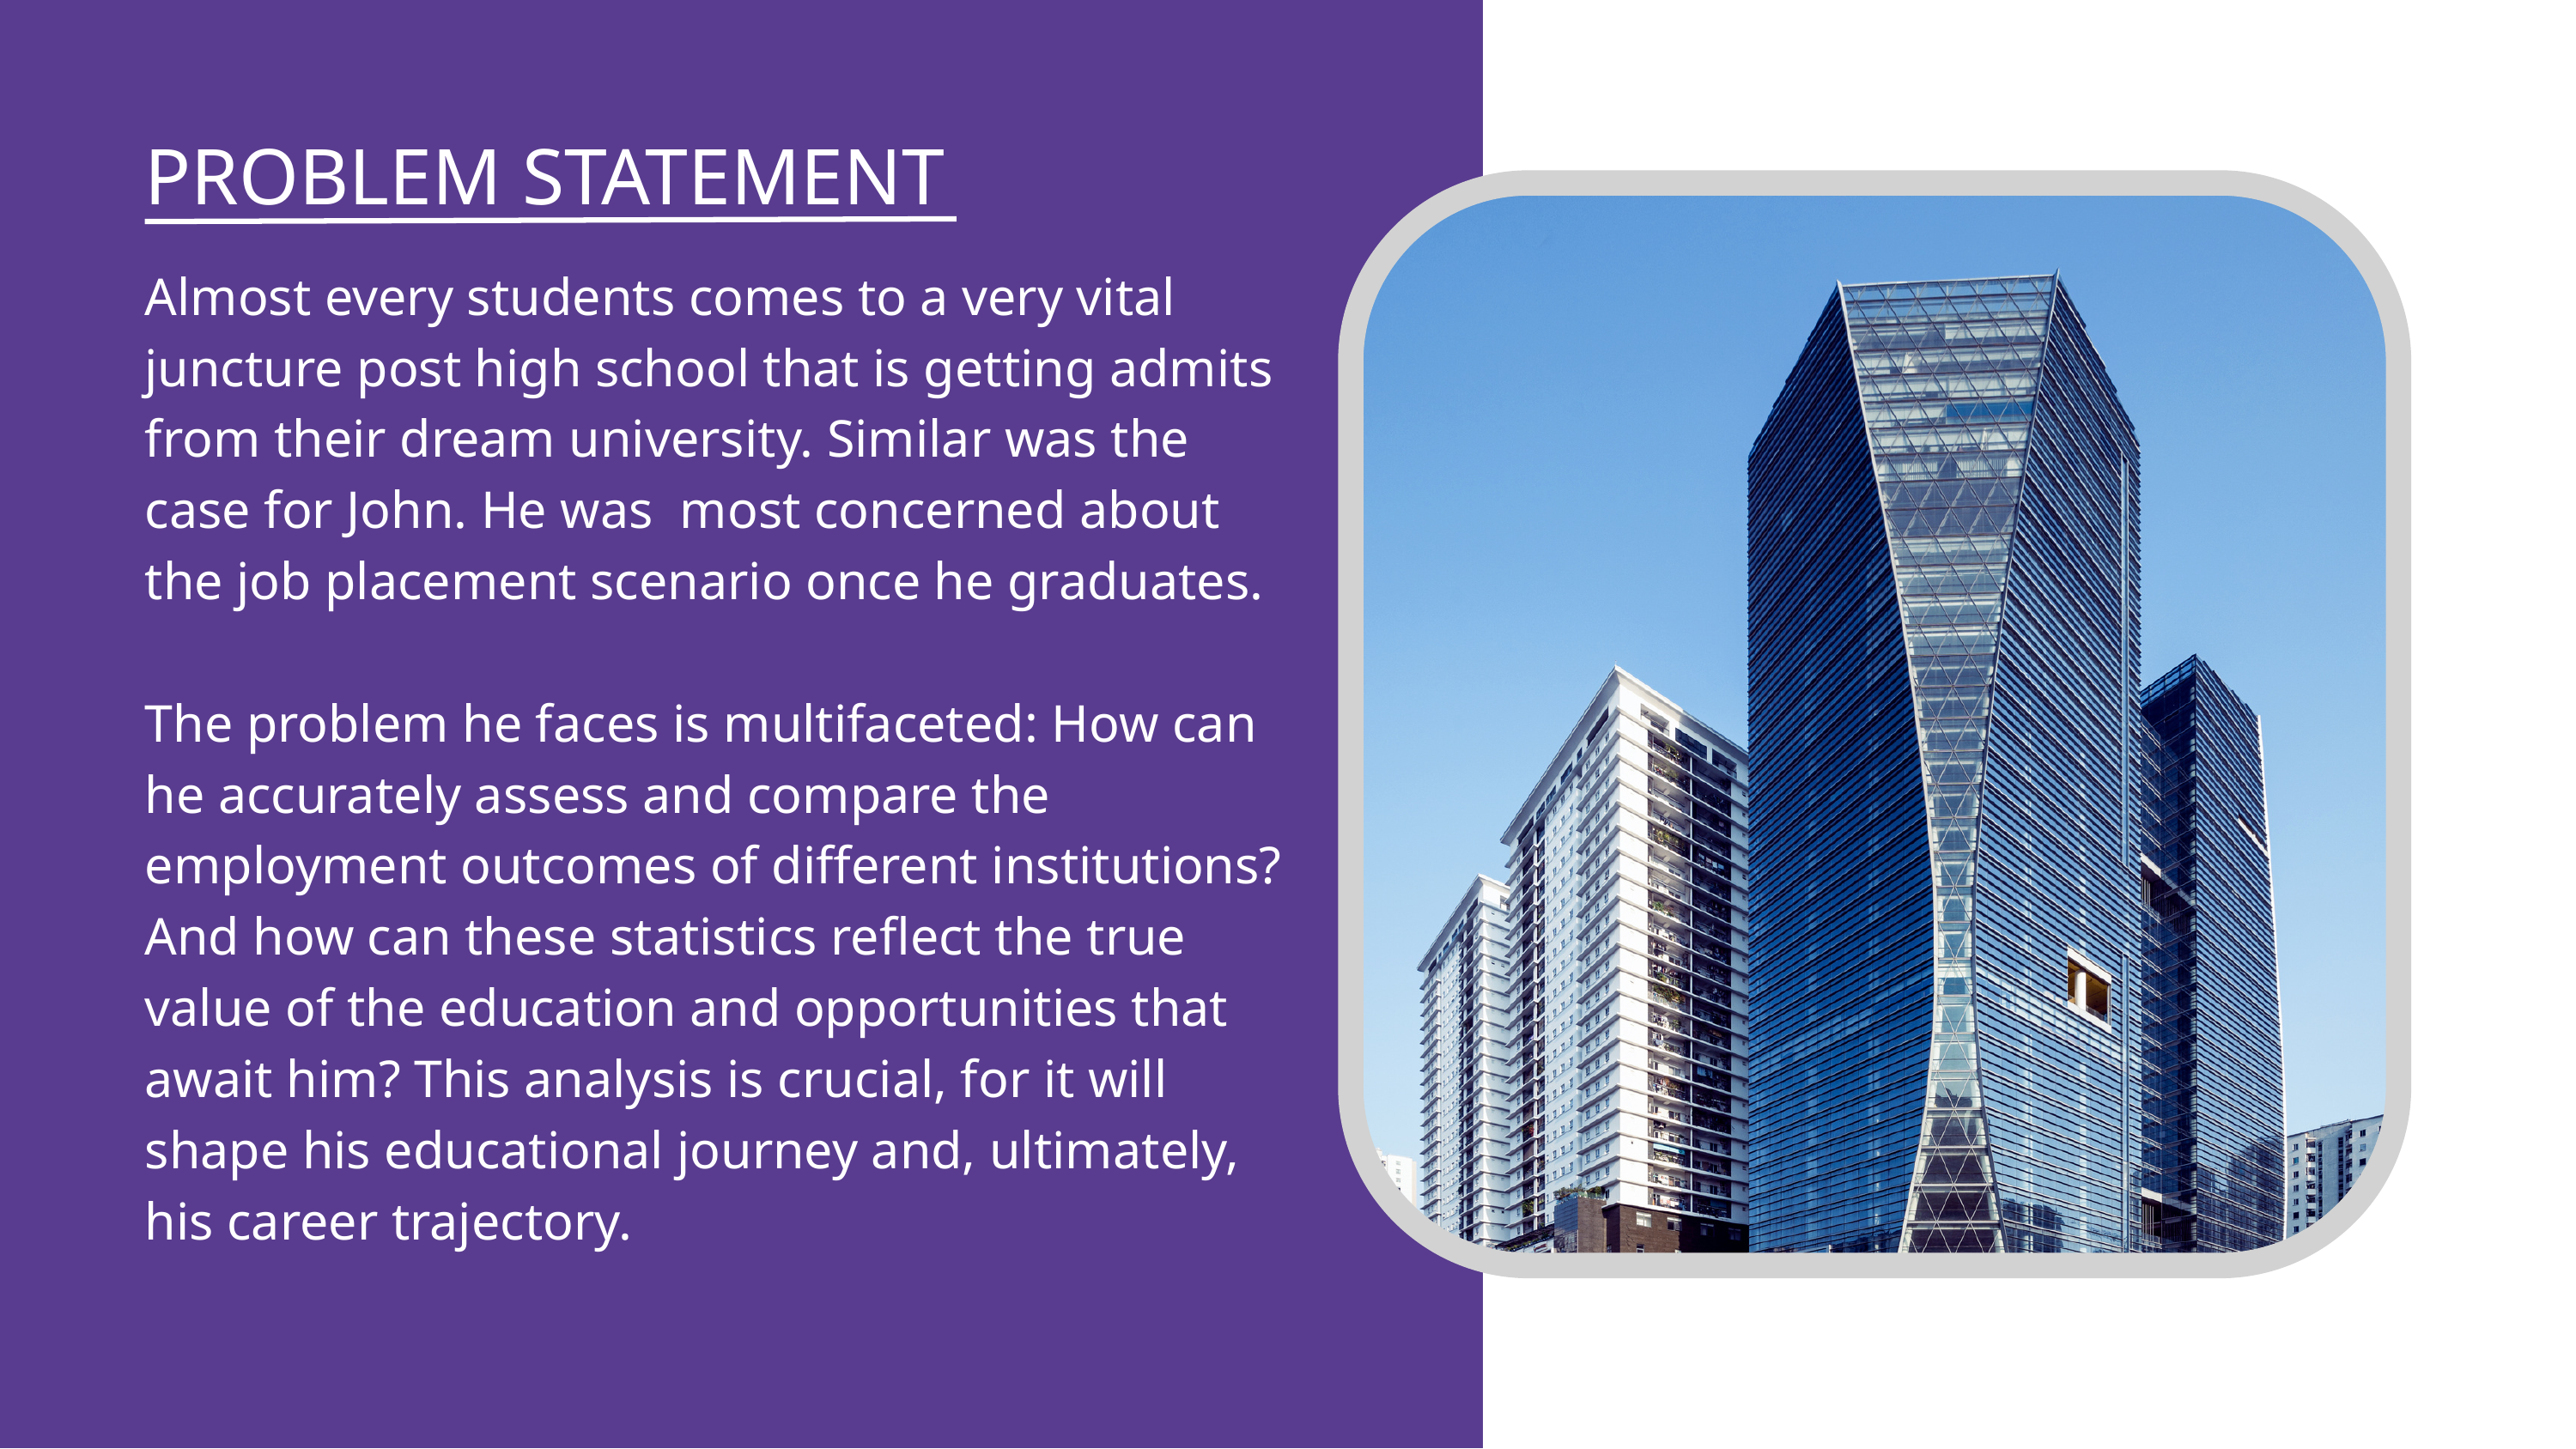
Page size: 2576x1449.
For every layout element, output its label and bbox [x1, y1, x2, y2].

text_box [1338, 170, 2412, 1279]
text_box [0, 0, 1484, 1449]
